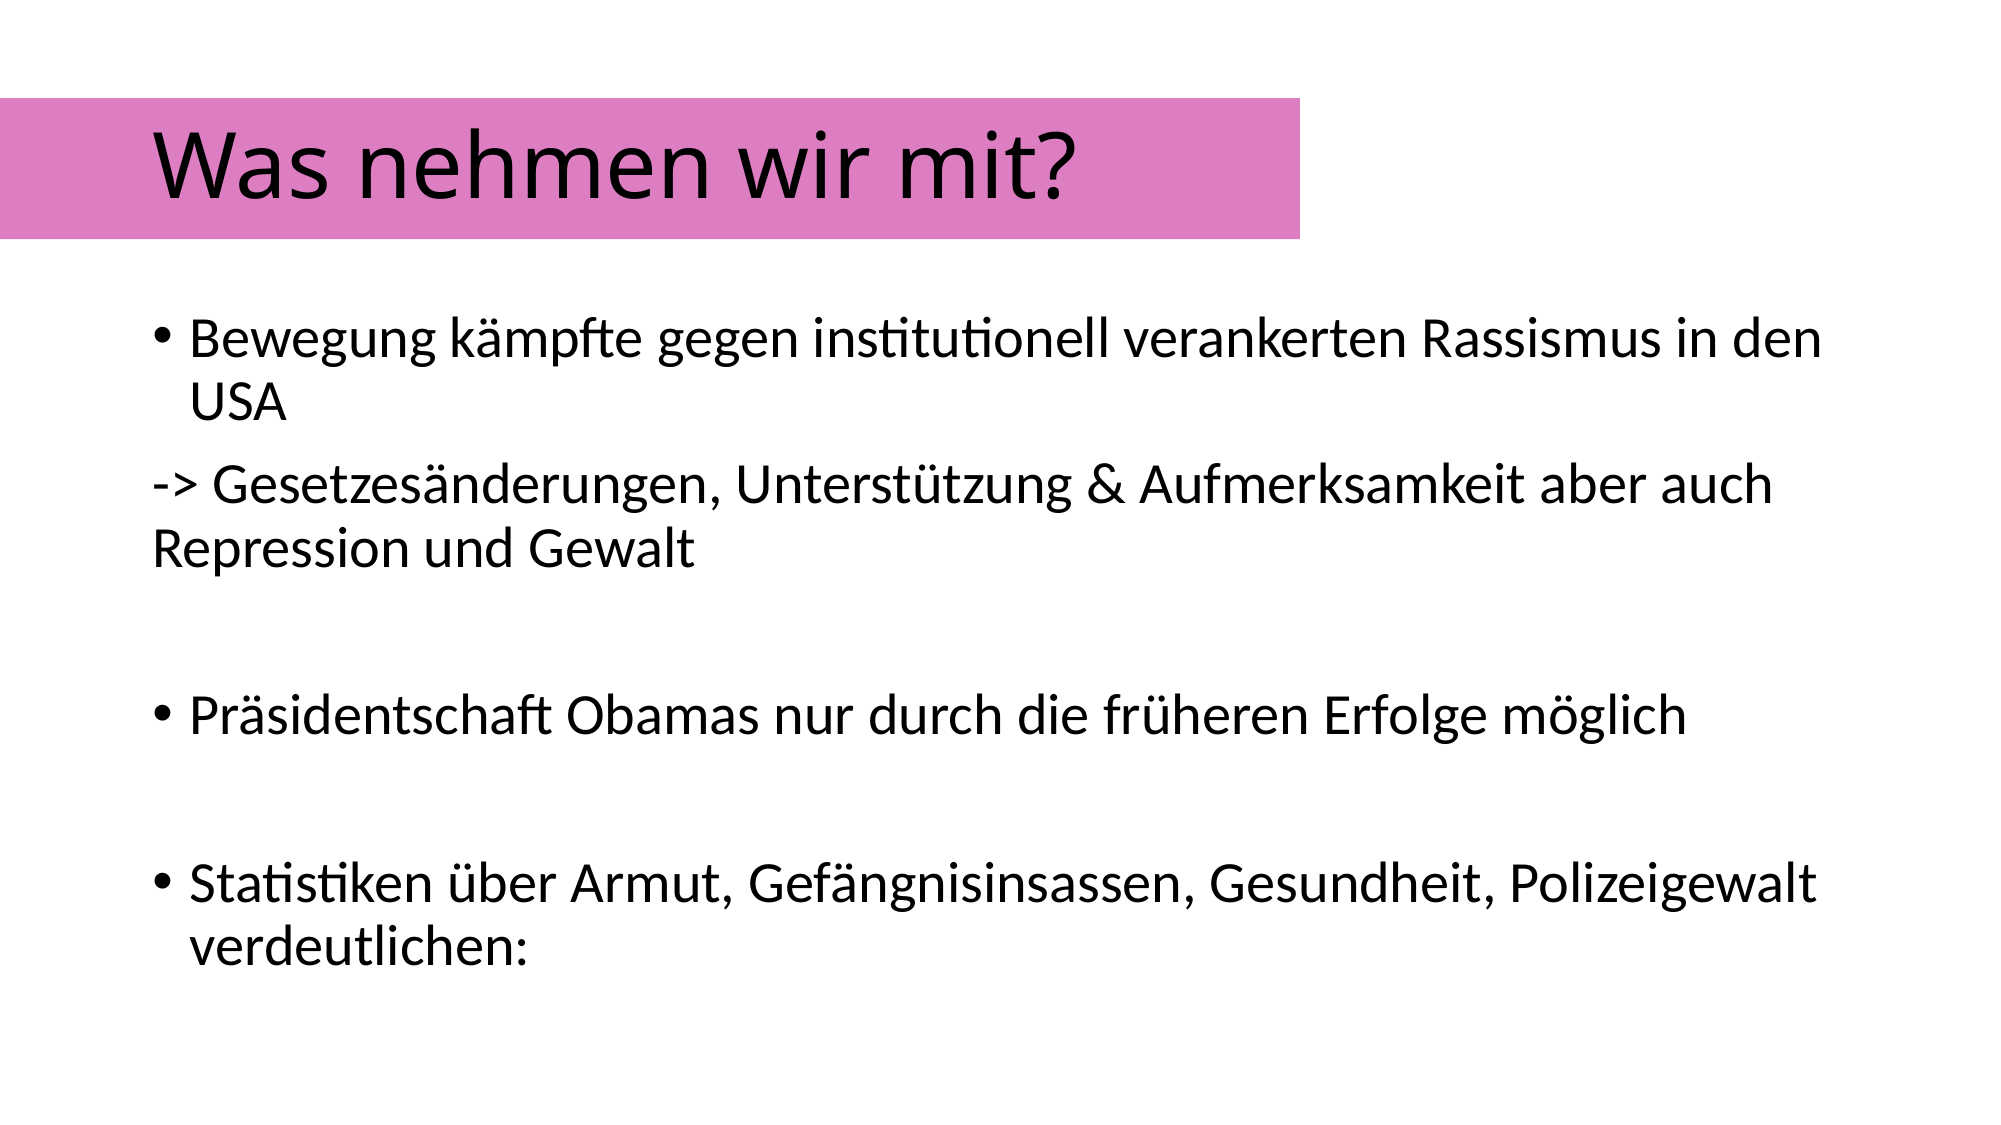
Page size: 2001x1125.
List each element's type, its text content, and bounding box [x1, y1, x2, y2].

text_box [0, 97, 137, 240]
title Was nehmen wir mit? [137, 59, 1863, 278]
list Bewegung kämpfte gegen institutionell verankerten Rassismus in den USA -> Gesetzesänderungen, Unterstützung & Aufmerksamkeit aber auch Repression und Gewalt Präsidentschaft Obamas nur durch die früheren Erfolge möglich Statistiken über Armut, Gefängnisinsassen, Gesundheit, Polizeigewalt verdeutlichen: [137, 299, 1863, 1014]
